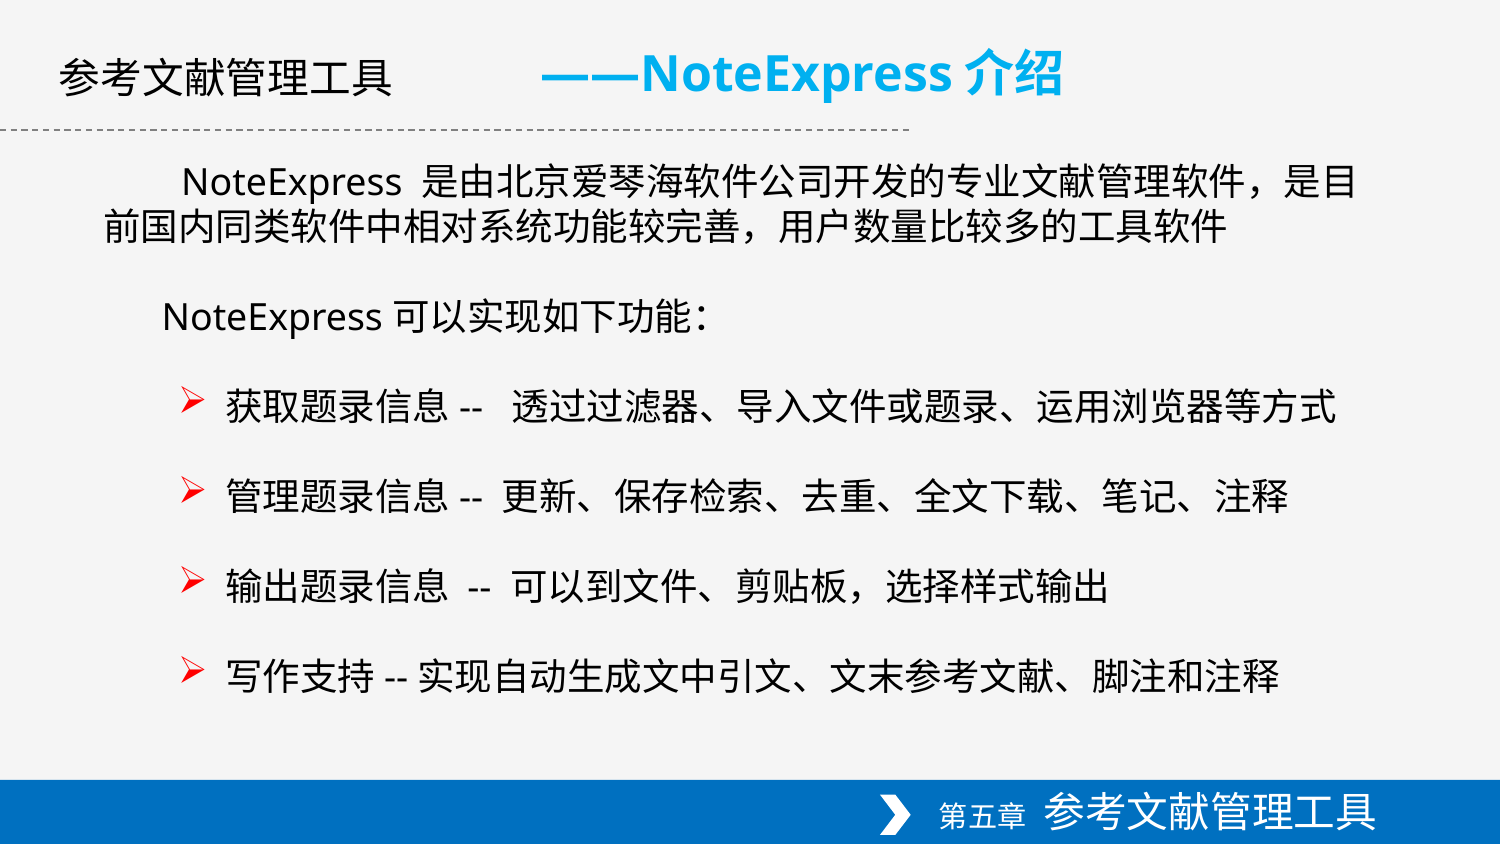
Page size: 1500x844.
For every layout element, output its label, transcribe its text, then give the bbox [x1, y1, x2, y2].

text_box ——NoteExpress介绍 [525, 33, 1205, 109]
text_box NoteExpress 是由北京爱琴海软件公司开发的专业文献管理软件，是目前国内同类软件中相对系统功能较完善，用户数量比较多的工具软件 NoteExpress可以实现如下功能： 获取题录信息-- 透过过滤器、导入文件或题录、运用浏览器等方式 管理题录信息-- 更新、保存检索、去重、全文下载、笔记、注释 输出题录信息 -- 可以到文件、剪贴板，选择样式输出 写作支持--实现自动生成文中引文、文末参考文献、脚注和注释 [88, 150, 1376, 705]
text_box 参考文献管理工具 [43, 44, 440, 109]
